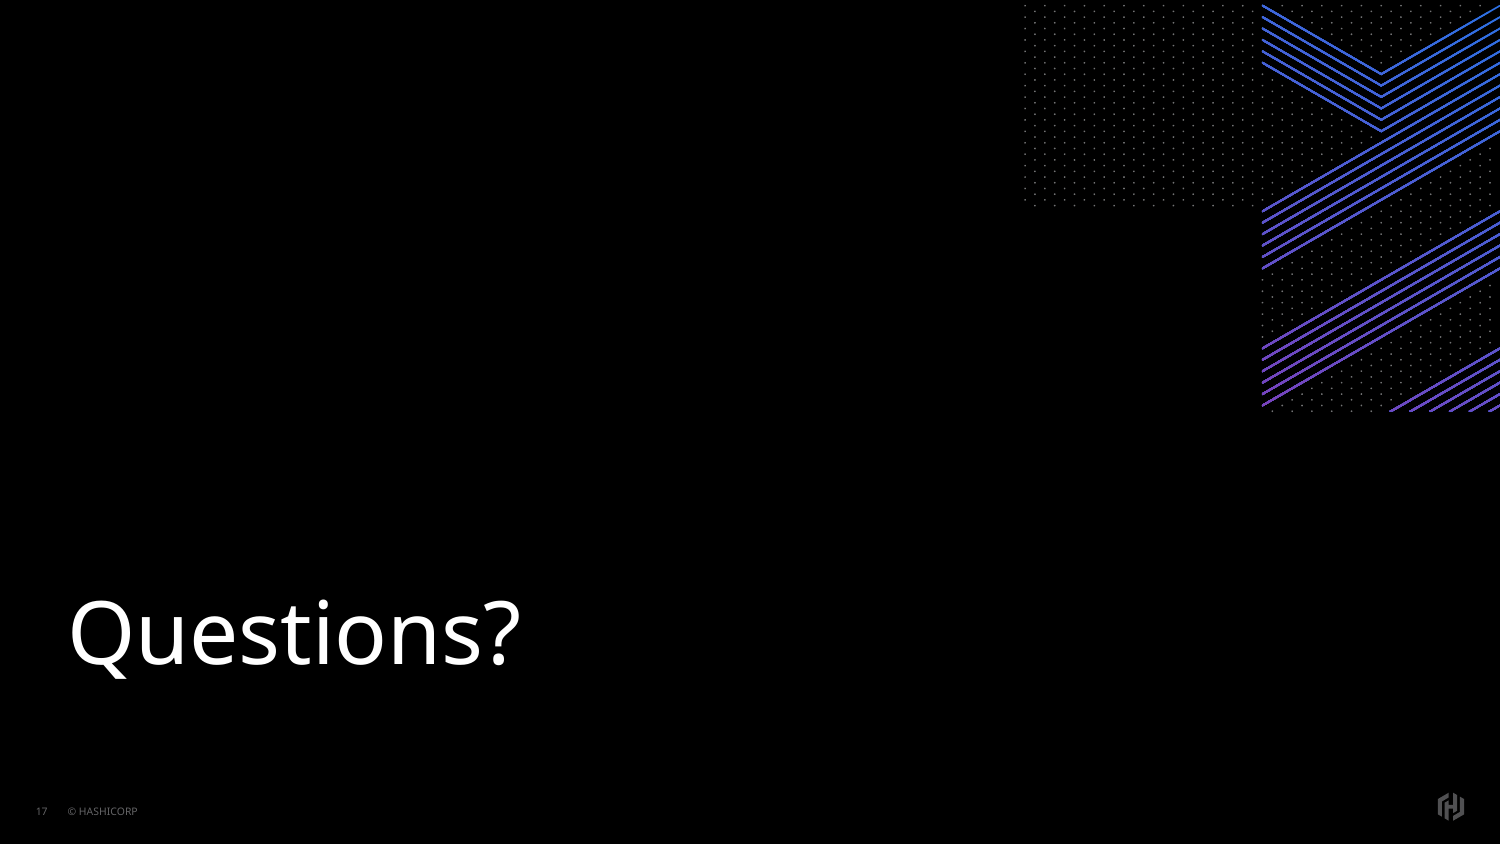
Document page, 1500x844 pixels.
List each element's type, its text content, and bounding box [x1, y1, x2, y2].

slide_number ‹#› [35, 804, 126, 821]
title Questions? [67, 315, 1085, 685]
